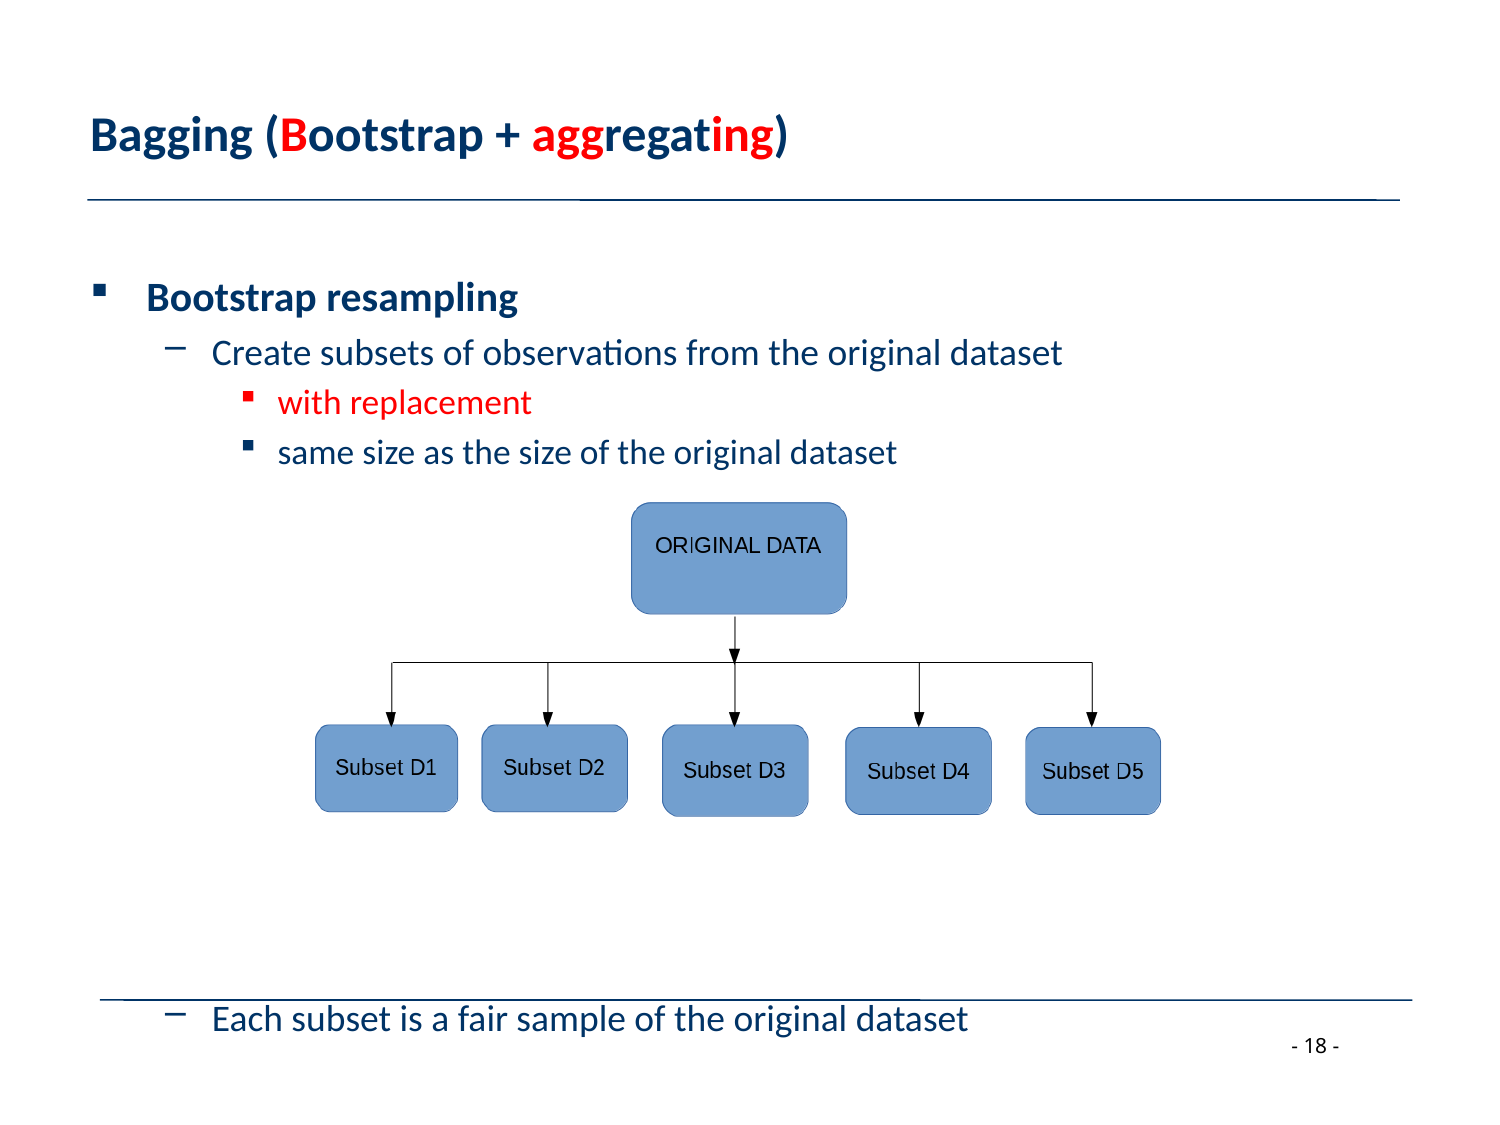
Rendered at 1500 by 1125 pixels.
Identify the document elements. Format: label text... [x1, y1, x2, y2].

title Bagging (Bootstrap + aggregating) [75, 37, 1425, 225]
picture [265, 491, 1194, 841]
list Bootstrap resampling Create subsets of observations from the original dataset with replacement same size as the size of the original dataset Each subset is a fair sample of the original dataset [75, 262, 1425, 1005]
